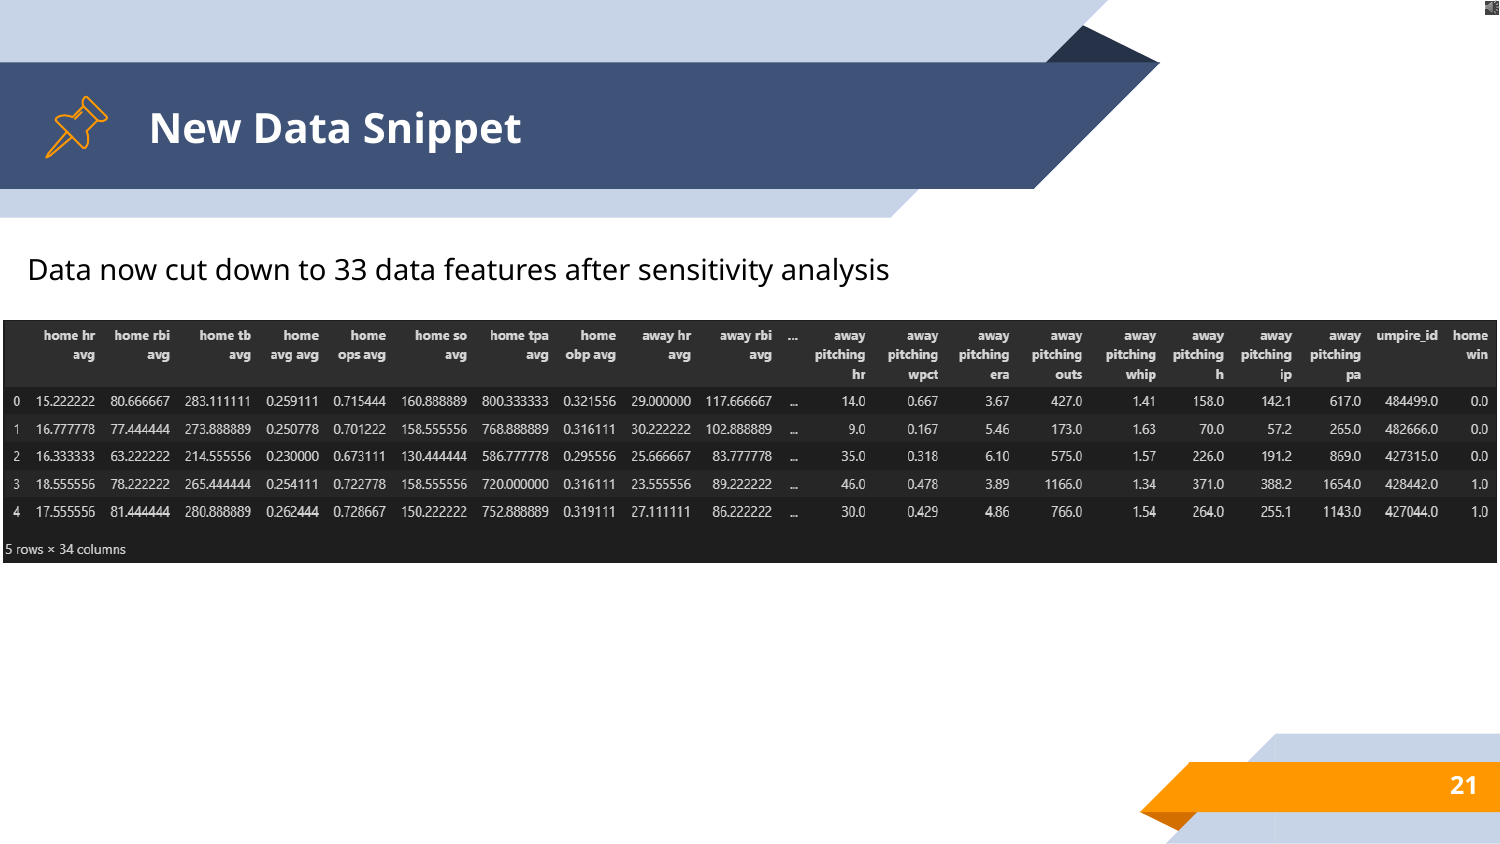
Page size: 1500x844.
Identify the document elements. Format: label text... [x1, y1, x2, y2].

title New Data Snippet [133, 64, 1035, 190]
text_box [45, 96, 108, 158]
picture [1484, 0, 1500, 16]
slide_number 21 [1249, 760, 1494, 813]
text_box Data now cut down to 33 data features after sensitivity analysis [12, 243, 1091, 294]
picture [2, 320, 1498, 563]
